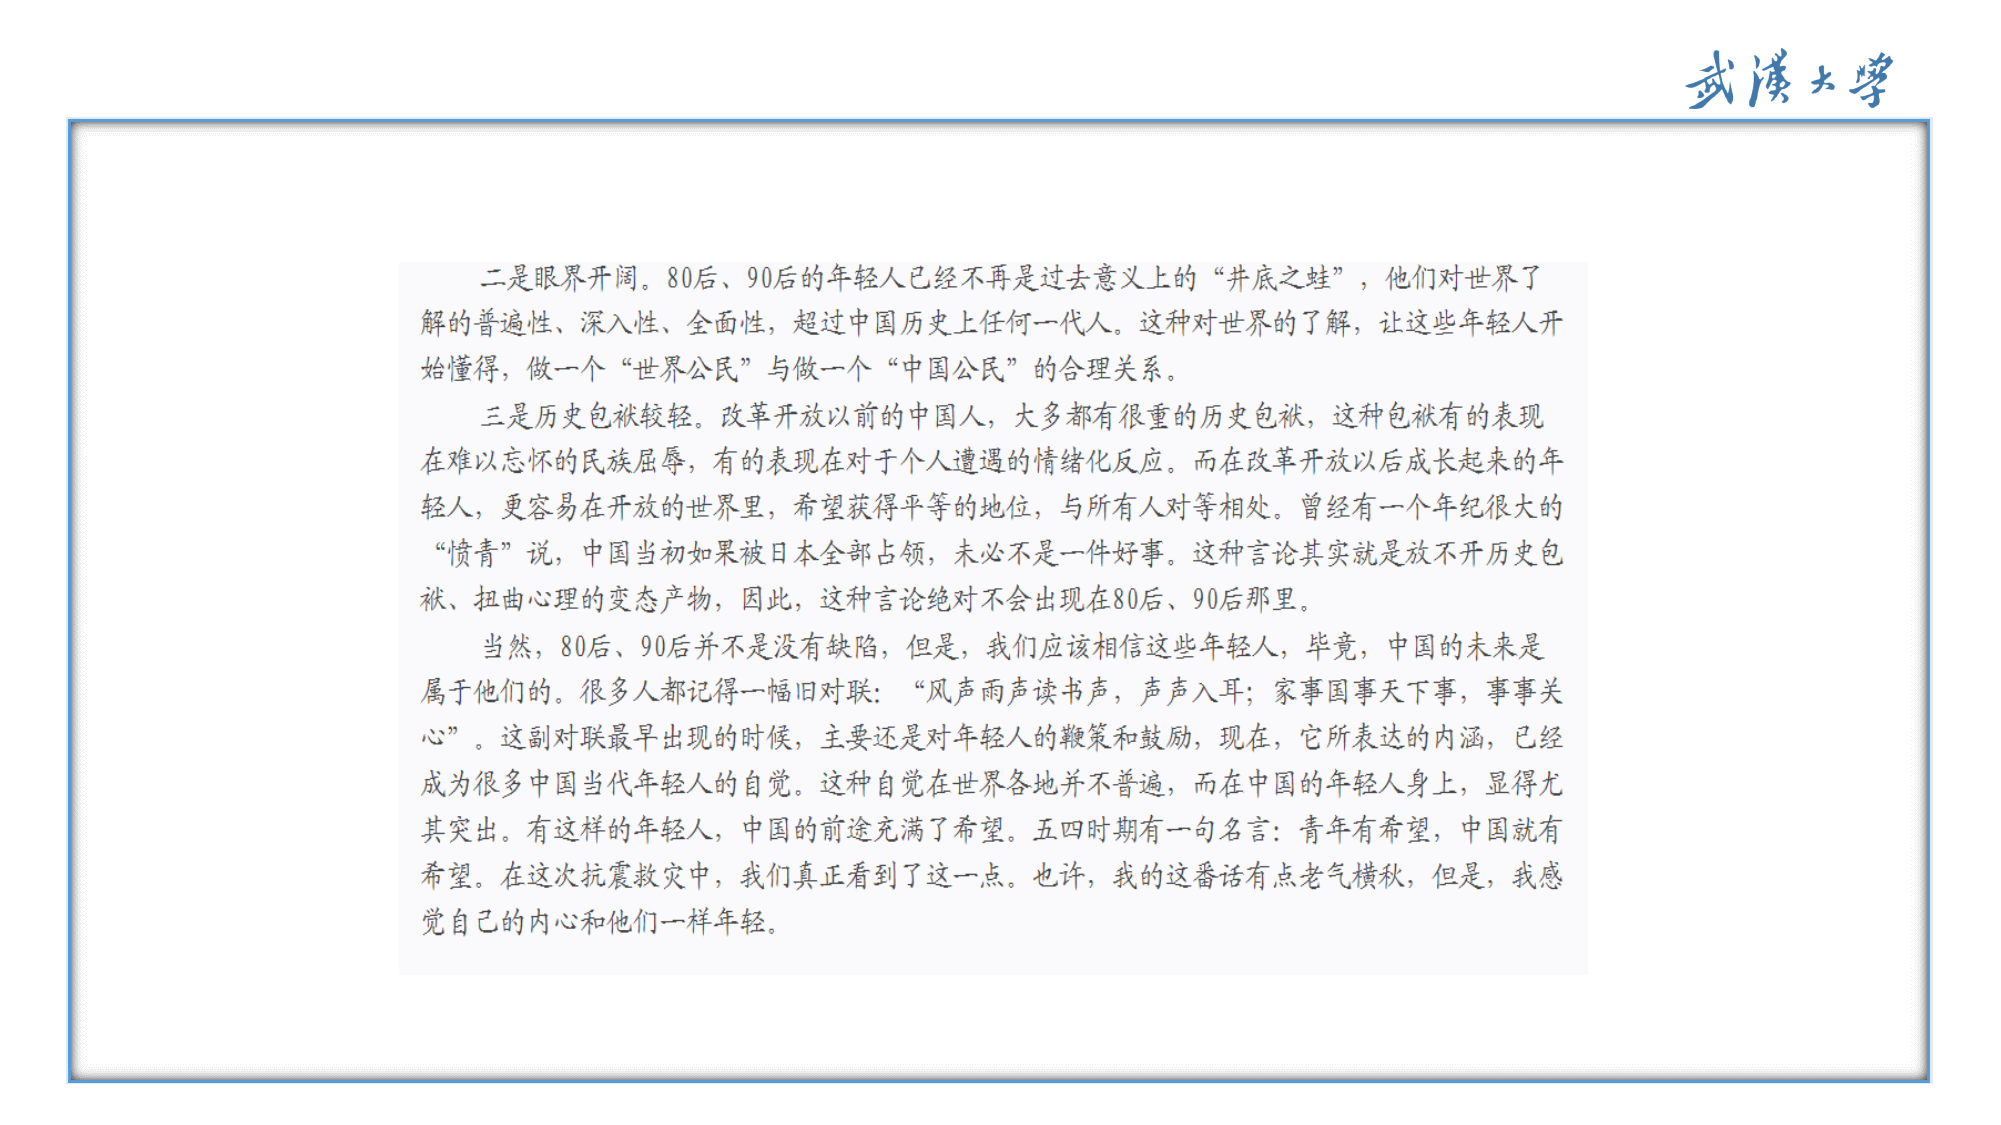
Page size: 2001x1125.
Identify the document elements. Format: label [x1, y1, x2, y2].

picture [66, 117, 1933, 1084]
